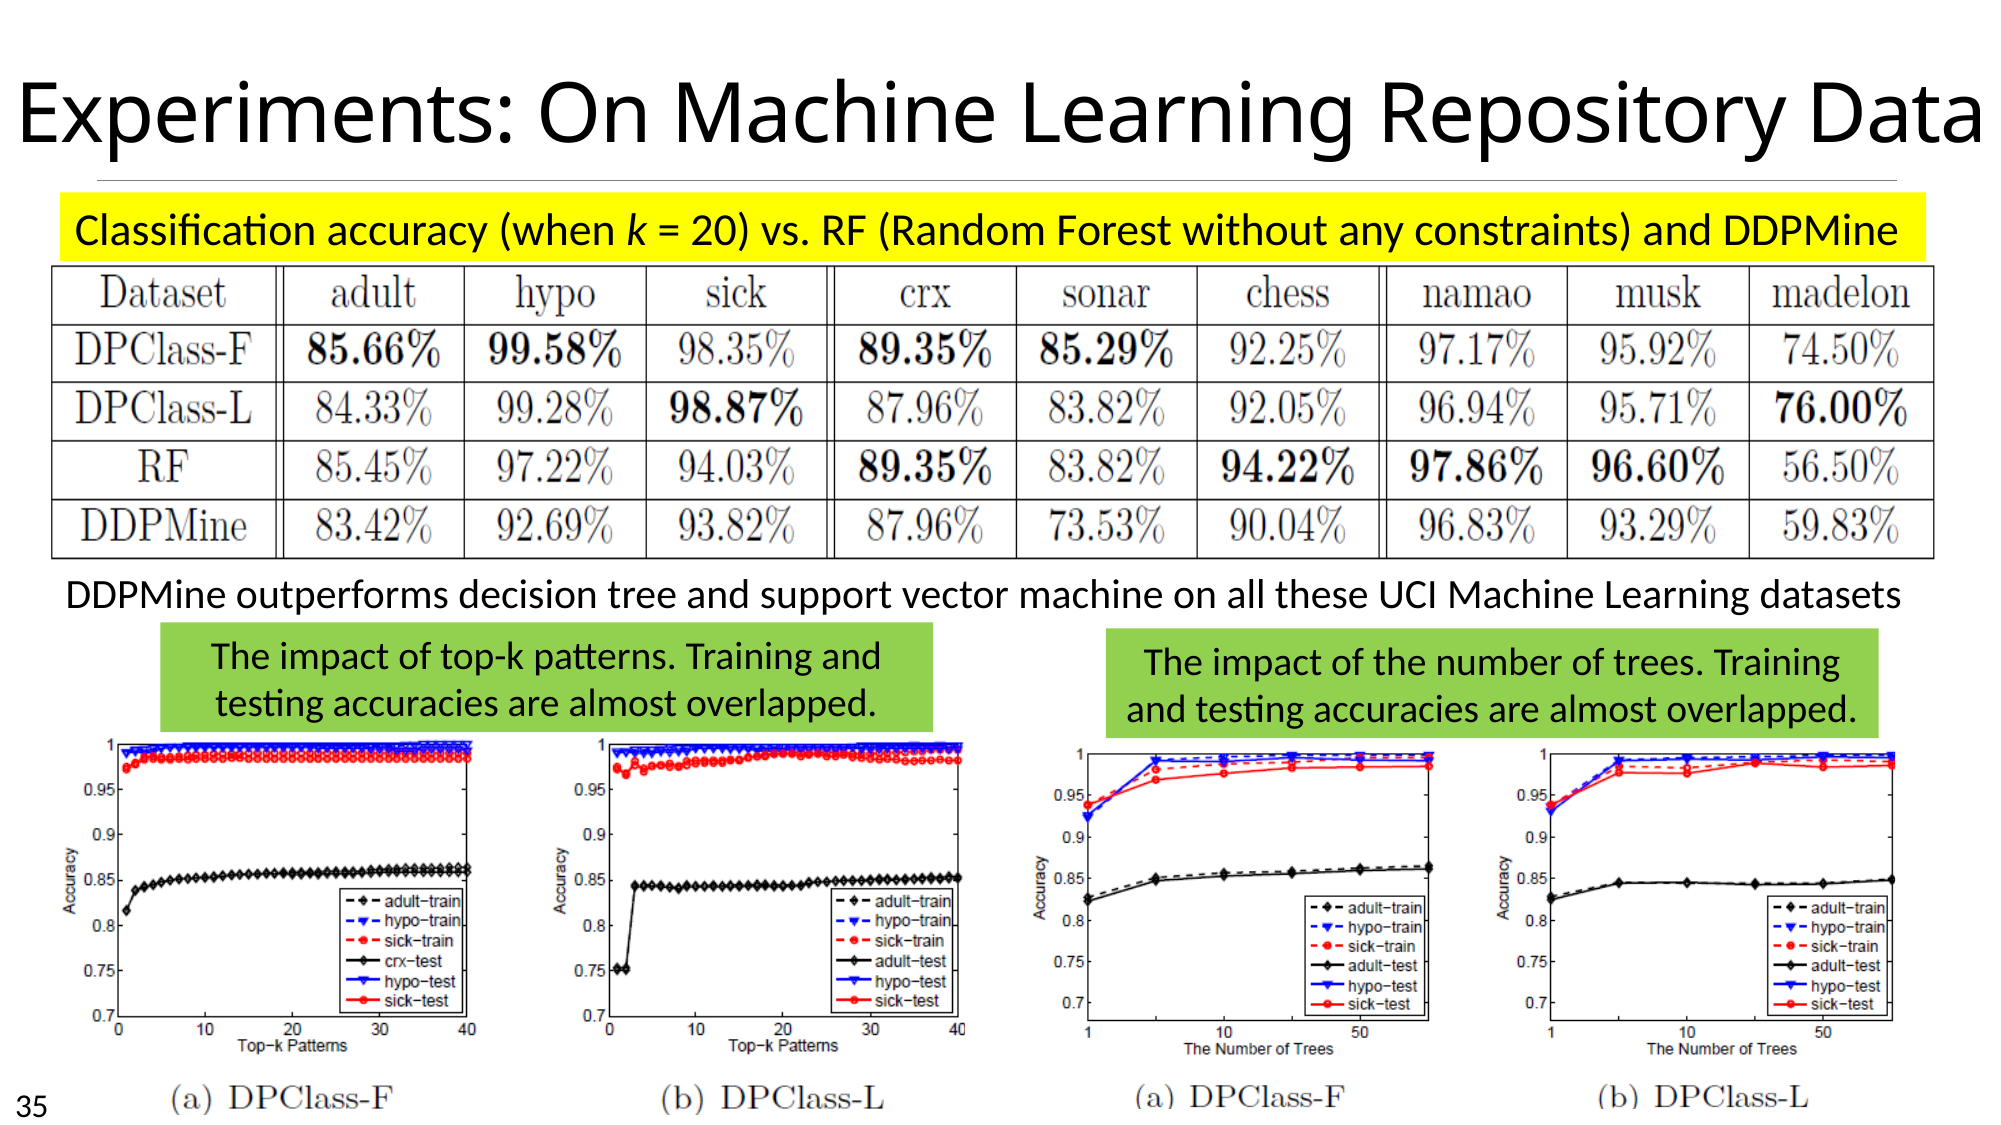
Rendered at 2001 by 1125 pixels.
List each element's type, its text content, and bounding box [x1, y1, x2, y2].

picture [59, 732, 966, 1116]
text_box The impact of top-k patterns. Training and testing accuracies are almost overlapped. [160, 622, 934, 730]
title Experiments: On Machine Learning Repository Data [0, 0, 2000, 168]
picture [1026, 746, 1896, 1110]
picture [50, 260, 1936, 560]
text_box DDPMine outperforms decision tree and support vector machine on all these UCI Machine Learning datasets [50, 566, 1927, 617]
list Classification accuracy (when k = 20) vs. RF (Random Forest without any constraints) and DDPMine [59, 192, 1927, 257]
text_box The impact of the number of trees. Training and testing accuracies are almost overlapped. [1105, 628, 1879, 739]
